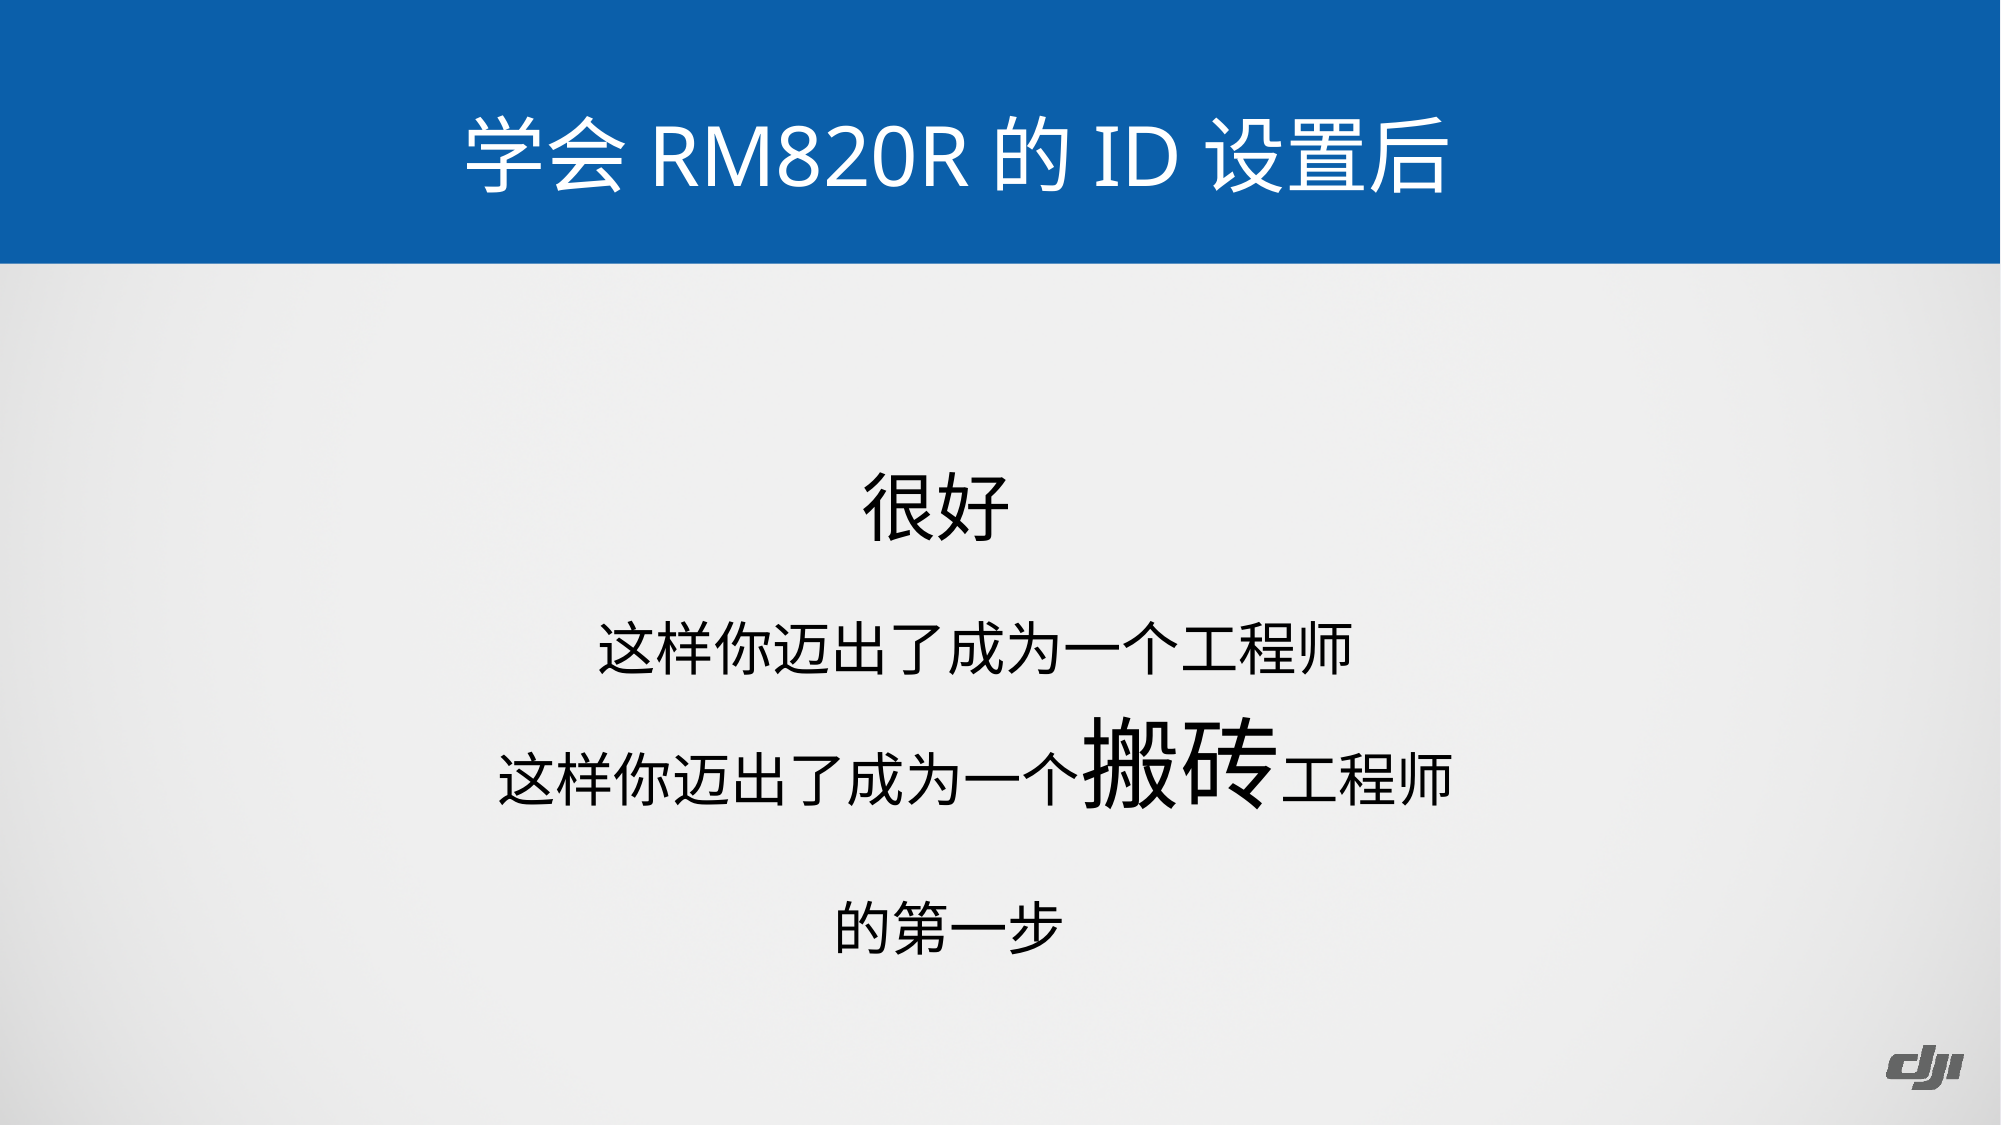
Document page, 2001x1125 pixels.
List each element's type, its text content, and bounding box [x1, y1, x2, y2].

text_box 这样你迈出了成为一个工程师 [582, 605, 1370, 690]
text_box 很好 [846, 453, 1026, 559]
picture [0, 0, 2001, 1125]
text_box 的第一步 [791, 884, 1081, 970]
text_box [0, 0, 2000, 265]
text_box 这样你迈出了成为一个搬砖工程师 [482, 693, 1470, 829]
text_box 学会RM820R的ID设置后 [447, 70, 1553, 211]
